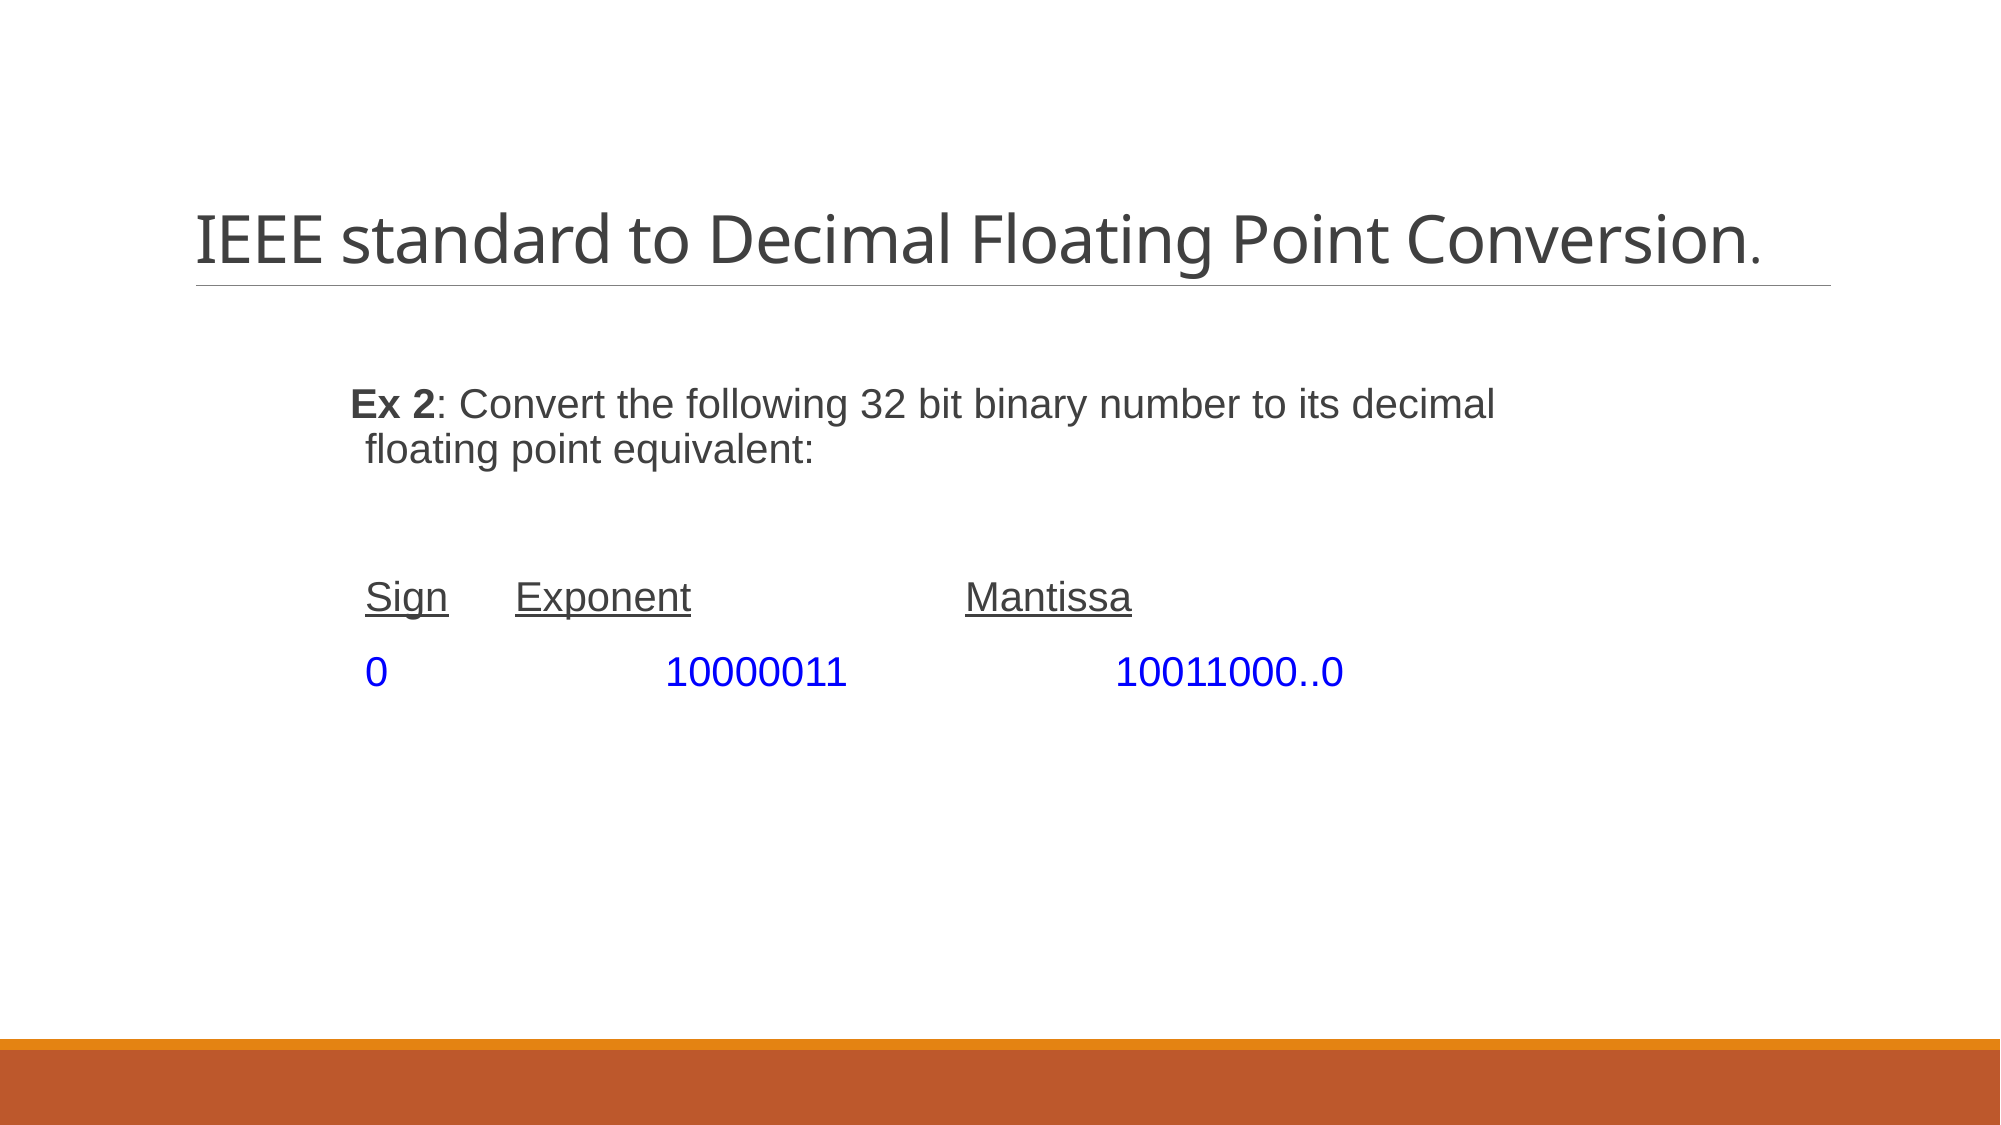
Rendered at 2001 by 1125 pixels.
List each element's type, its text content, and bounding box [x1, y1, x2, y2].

list Ex 2: Convert the following 32 bit binary number to its decimal floating point equivalent: Sign Exponent Mantissa 0 10000011 10011000..0 [350, 375, 1600, 1050]
title IEEE standard to Decimal Floating Point Conversion. [180, 47, 1830, 285]
